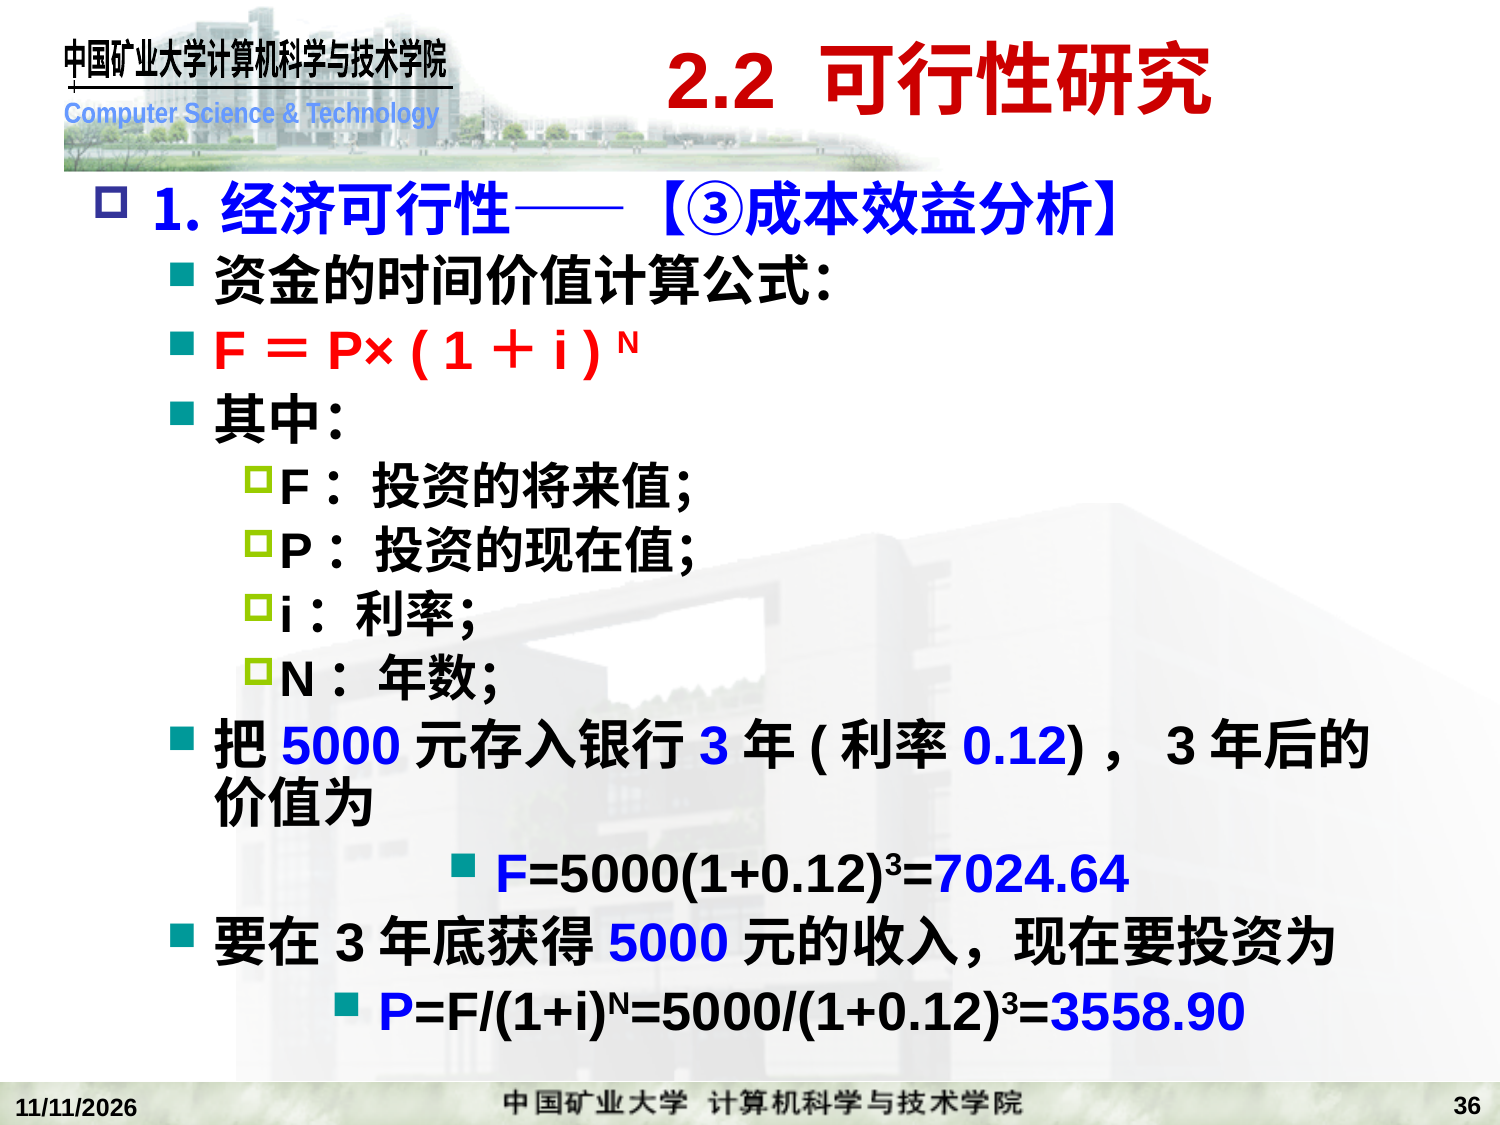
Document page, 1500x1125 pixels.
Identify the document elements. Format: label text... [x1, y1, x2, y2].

picture [64, 0, 954, 175]
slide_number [0, 1083, 313, 1125]
title 2.2 可行性研究 [478, 14, 1402, 141]
picture [0, 1082, 1364, 1125]
list ⒈经济可行性——【③成本效益分析】 资金的时间价值计算公式： F＝P× ( 1＋i ) N 其中： F：投资的将来值； P：投资的现在值； i：利率； N：年数； 把5000元存入银行3年(利率0.12)，3年后的价值为 F=5000(1+0.12)3=7024.64 要在3年底获得5000元的收入，现在要投资为 P=F/(1+i)N=5000/(1+0.12)3=3558.90 [76, 172, 1428, 1063]
picture [68, 51, 73, 59]
slide_number 36 [1364, 1082, 1500, 1125]
